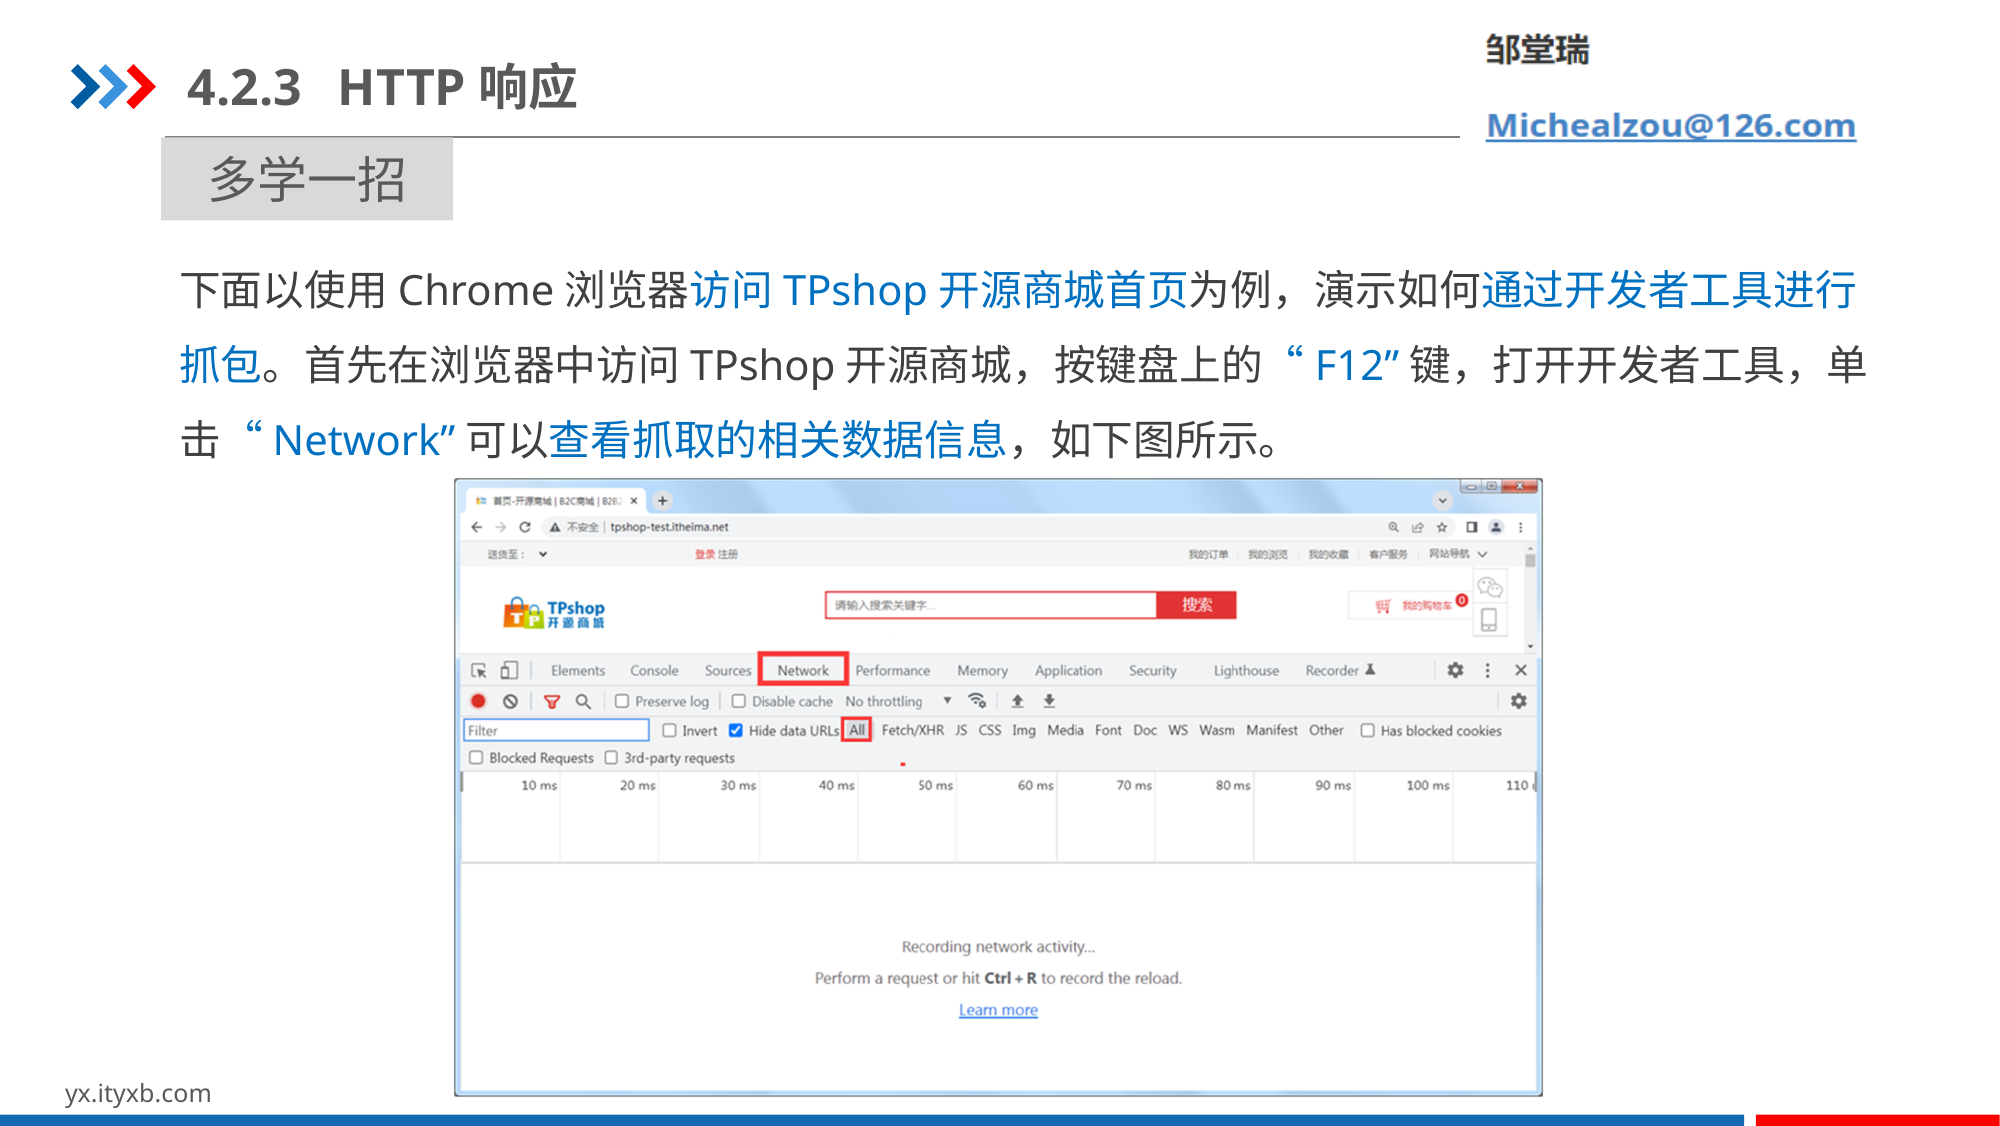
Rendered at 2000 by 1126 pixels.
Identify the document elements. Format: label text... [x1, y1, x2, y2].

text_box 下面以使用Chrome浏览器访问TPshop开源商城首页为例，演示如何通过开发者工具进行抓包。首先在浏览器中访问TPshop开源商城，按键盘上的“F12”键，打开开发者工具，单击“Network”可以查看抓取的相关数据信息，如下图所示。 [164, 231, 1907, 471]
text_box 多学一招 [159, 135, 455, 222]
text_box 4.2.3 HTTP响应 [187, 43, 827, 127]
picture [1460, 0, 1898, 145]
picture [452, 476, 1545, 1099]
